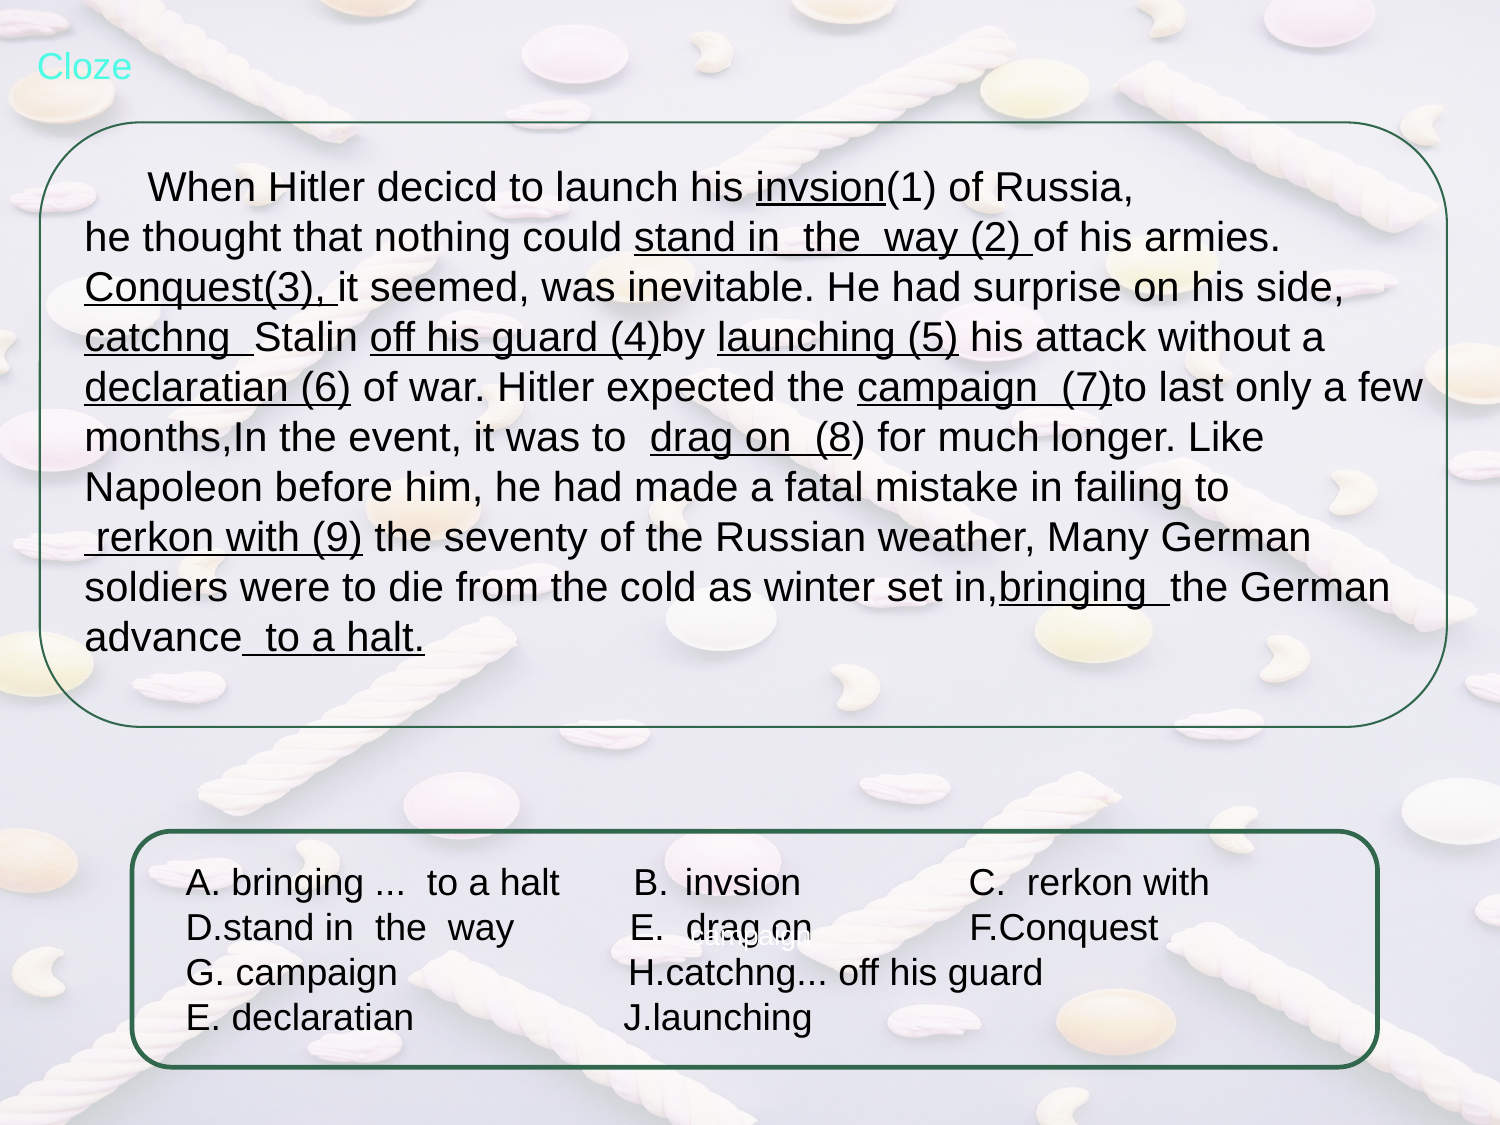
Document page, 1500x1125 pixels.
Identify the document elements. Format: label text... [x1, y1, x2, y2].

text_box Cloze [22, 54, 373, 92]
text_box [38, 121, 1419, 699]
text_box When Hitler decicd to launch his invsion(1) of Russia, he thought that nothing could stand in the way (2) of his armies. Conquest(3), it seemed, was inevitable. He had surprise on his side, catchng Stalin off his guard (4)by launching (5) his attack without a declaratian (6) of war. Hitler expected the campaign (7)to last only a few months,In the event, it was to drag on (8) for much longer. Like Napoleon before him, he had made a fatal mistake in failing to rerkon with (9) the seventy of the Russian weather, Many German soldiers were to die from the cold as winter set in,bringing the German advance to a halt. [69, 152, 1447, 717]
text_box [0, 0, 1500, 1125]
text_box campaign [130, 830, 1379, 1069]
text_box [94, 717, 1392, 728]
